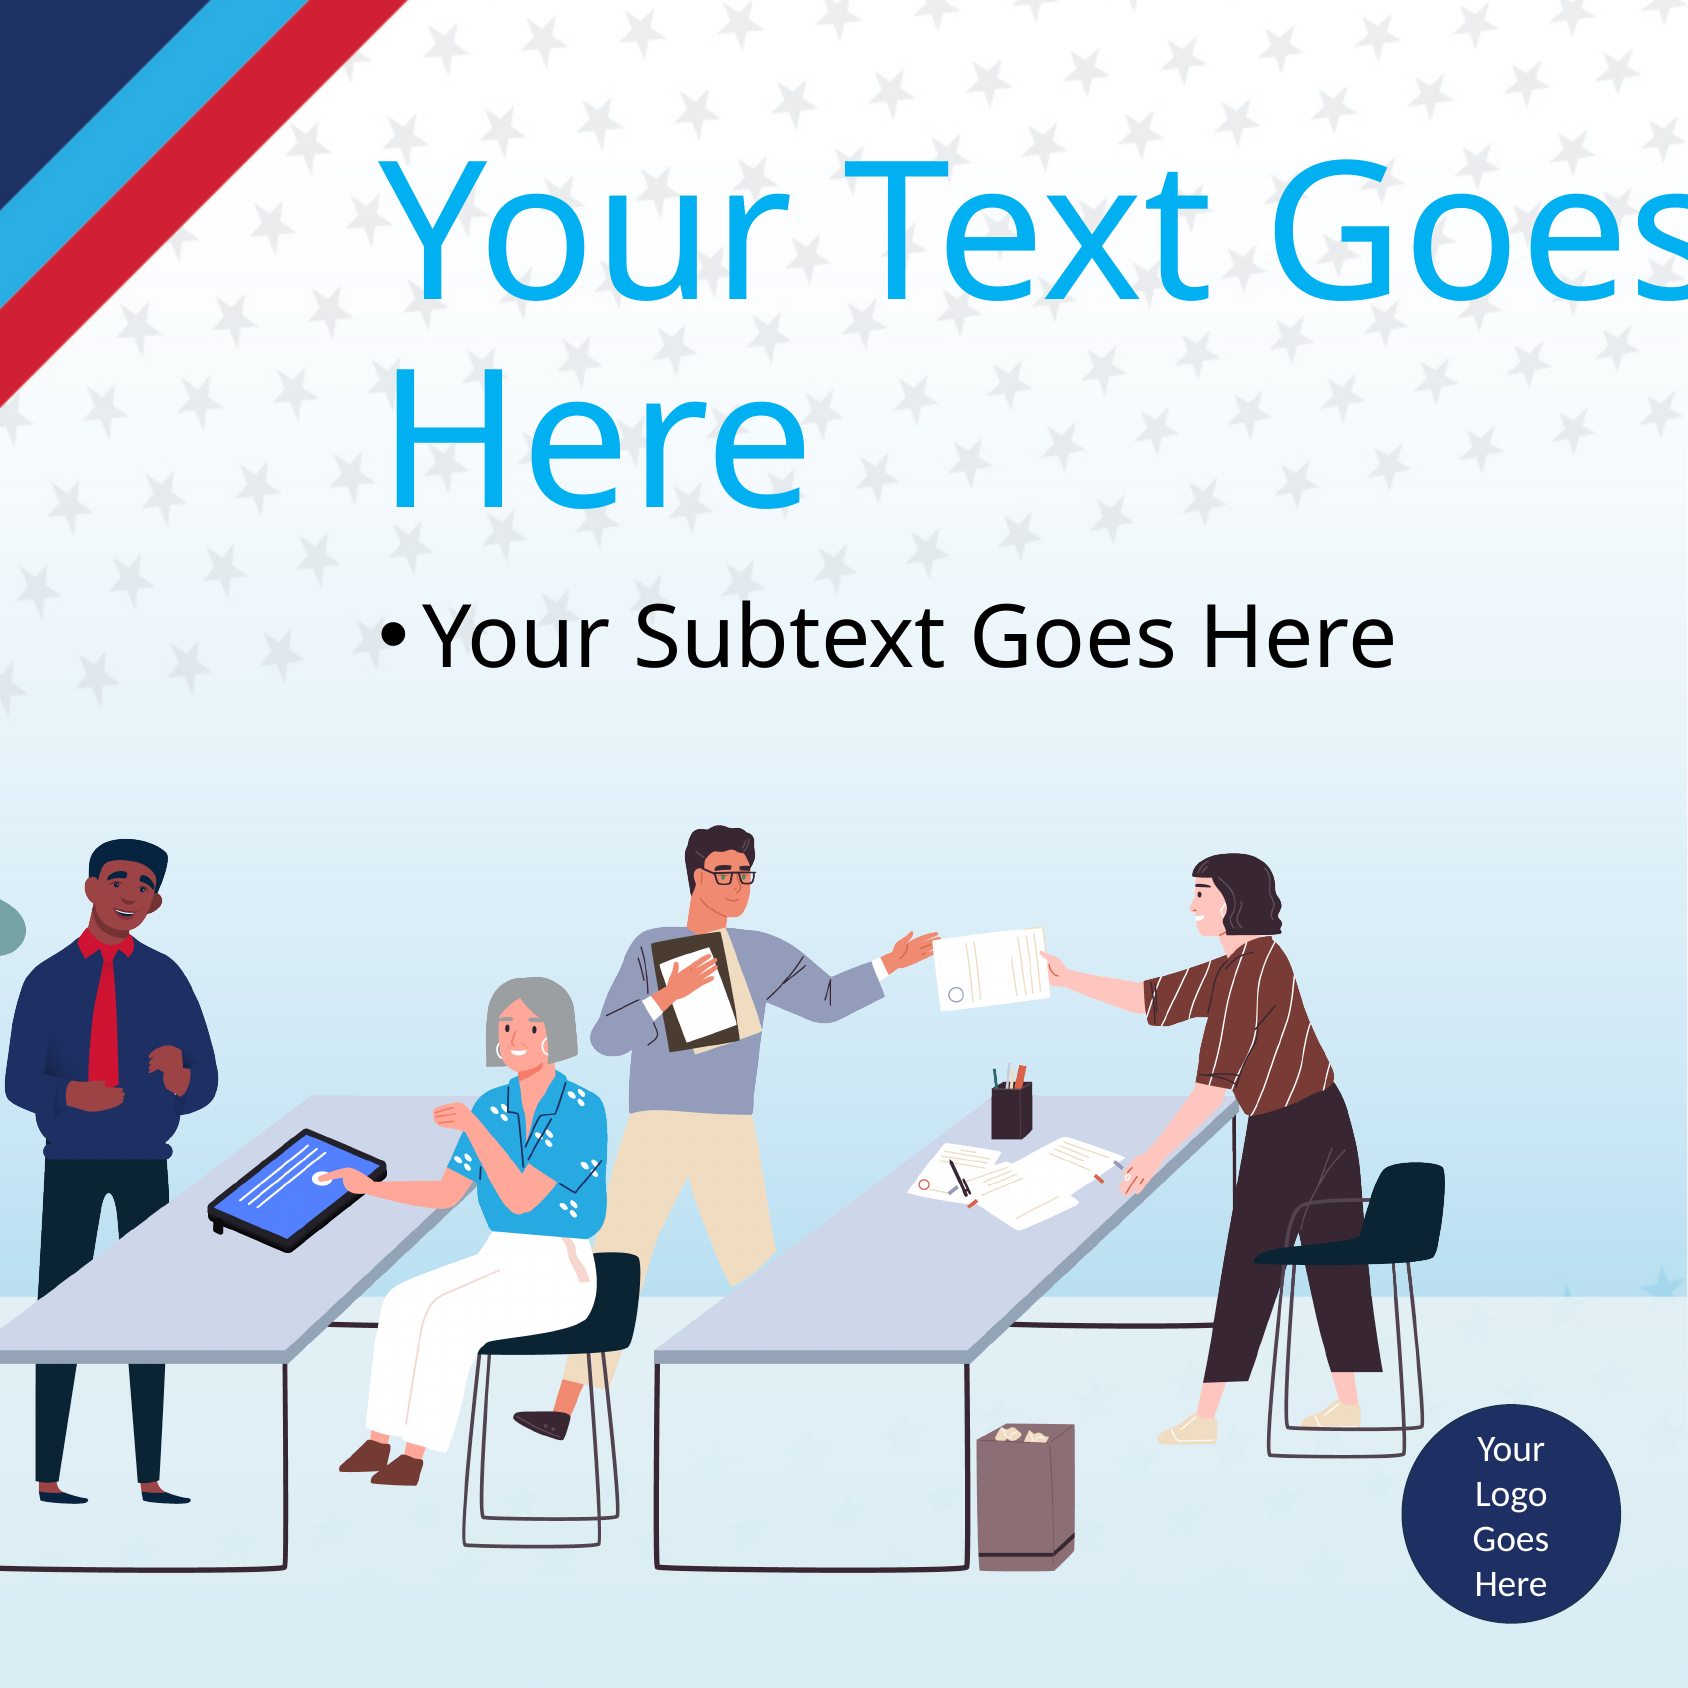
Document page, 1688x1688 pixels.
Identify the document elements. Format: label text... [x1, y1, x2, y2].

text_box Your Text Goes Here [363, 103, 1688, 463]
picture [0, 0, 1688, 1688]
